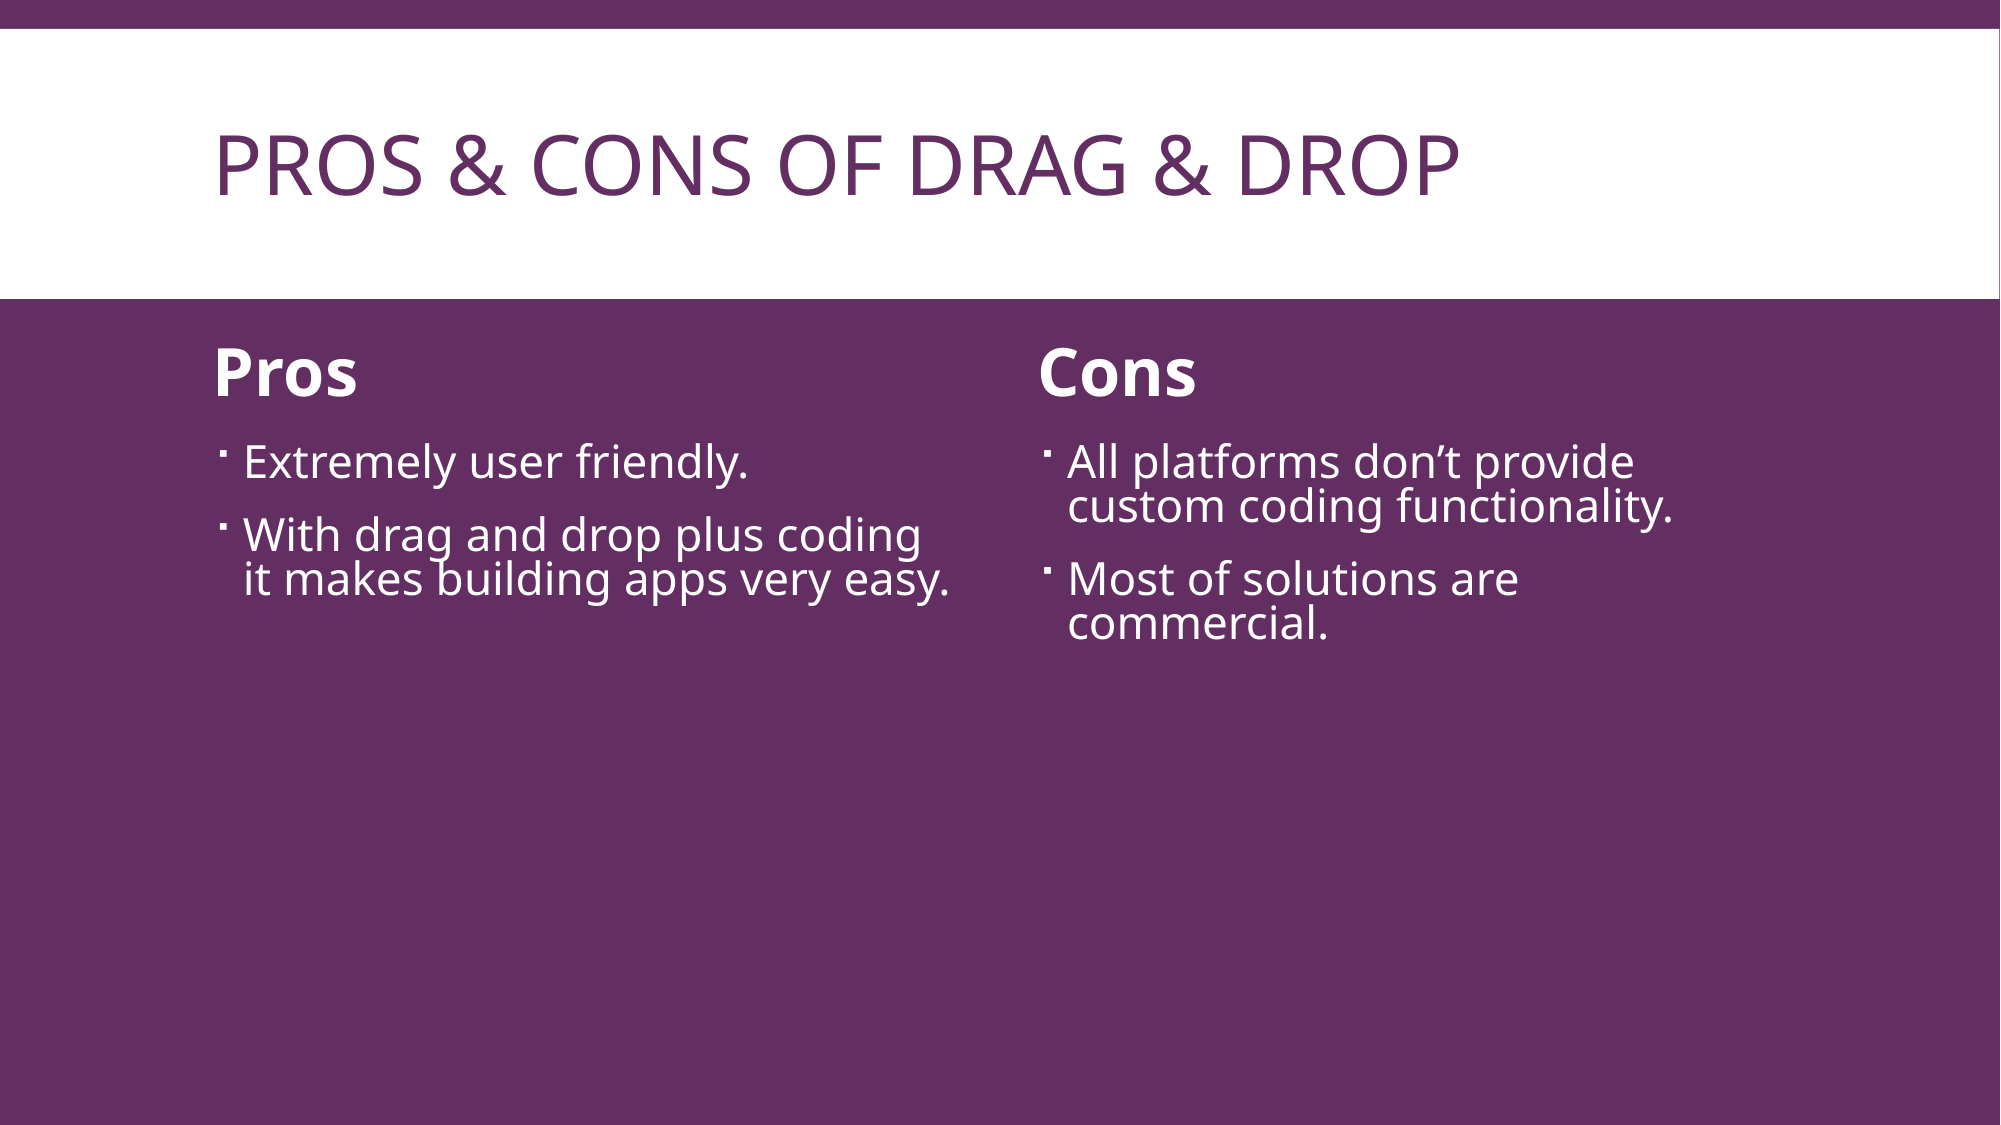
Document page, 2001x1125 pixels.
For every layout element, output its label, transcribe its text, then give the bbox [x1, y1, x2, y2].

list All platforms don’t provide custom coding functionality. Most of solutions are commercial. [1022, 435, 1803, 1021]
list Cons [1022, 313, 1803, 435]
list Pros [198, 313, 978, 435]
title Pros & cons of drag & drop [197, 46, 1803, 295]
list Extremely user friendly. With drag and drop plus coding it makes building apps very easy. [198, 435, 978, 1021]
